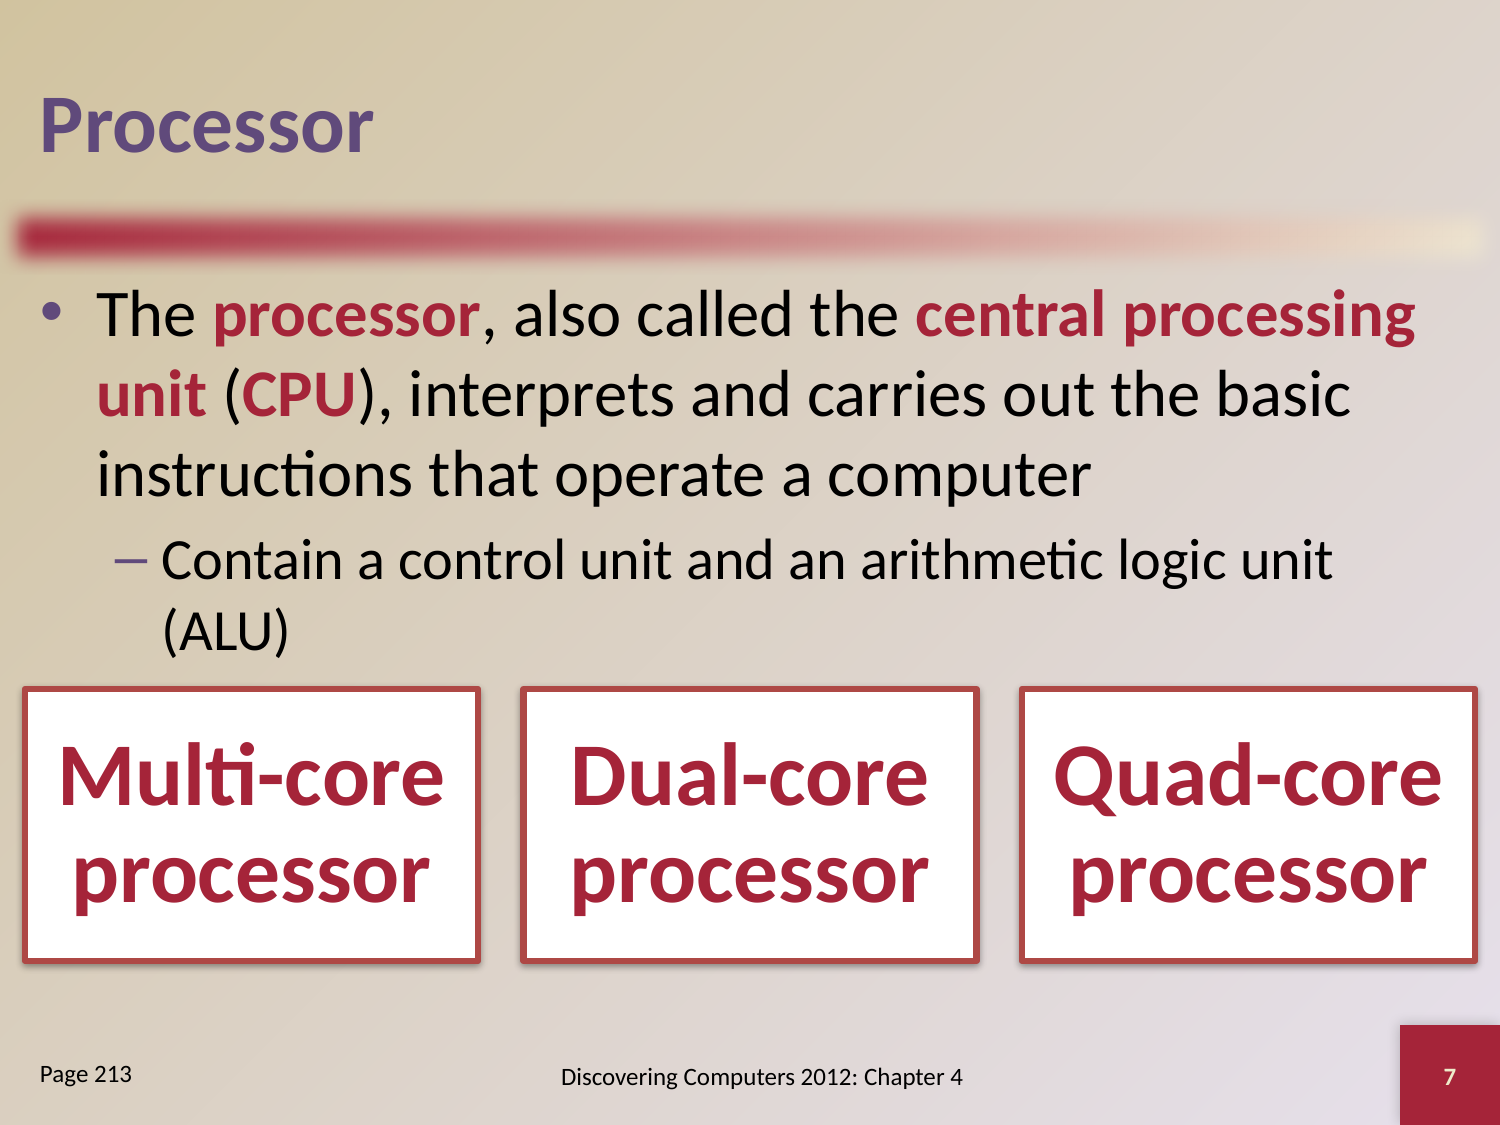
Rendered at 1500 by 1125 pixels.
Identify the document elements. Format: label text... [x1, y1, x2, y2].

list The processor, also called the central processing unit (CPU), interprets and carries out the basic instructions that operate a computer Contain a control unit and an arithmetic logic unit (ALU) [24, 262, 1475, 636]
footer Discovering Computers 2012: Chapter 4 [450, 1037, 1075, 1113]
slide_number 7 [1400, 1025, 1500, 1125]
title Processor [24, 24, 1475, 213]
list Page 213 [24, 1050, 300, 1125]
list The processor, also called the central processing unit (CPU), interprets and carries out the basic instructions that operate a computer Contain a control unit and an arithmetic logic unit (ALU) [24, 1020, 1475, 1025]
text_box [24, 637, 1476, 1013]
